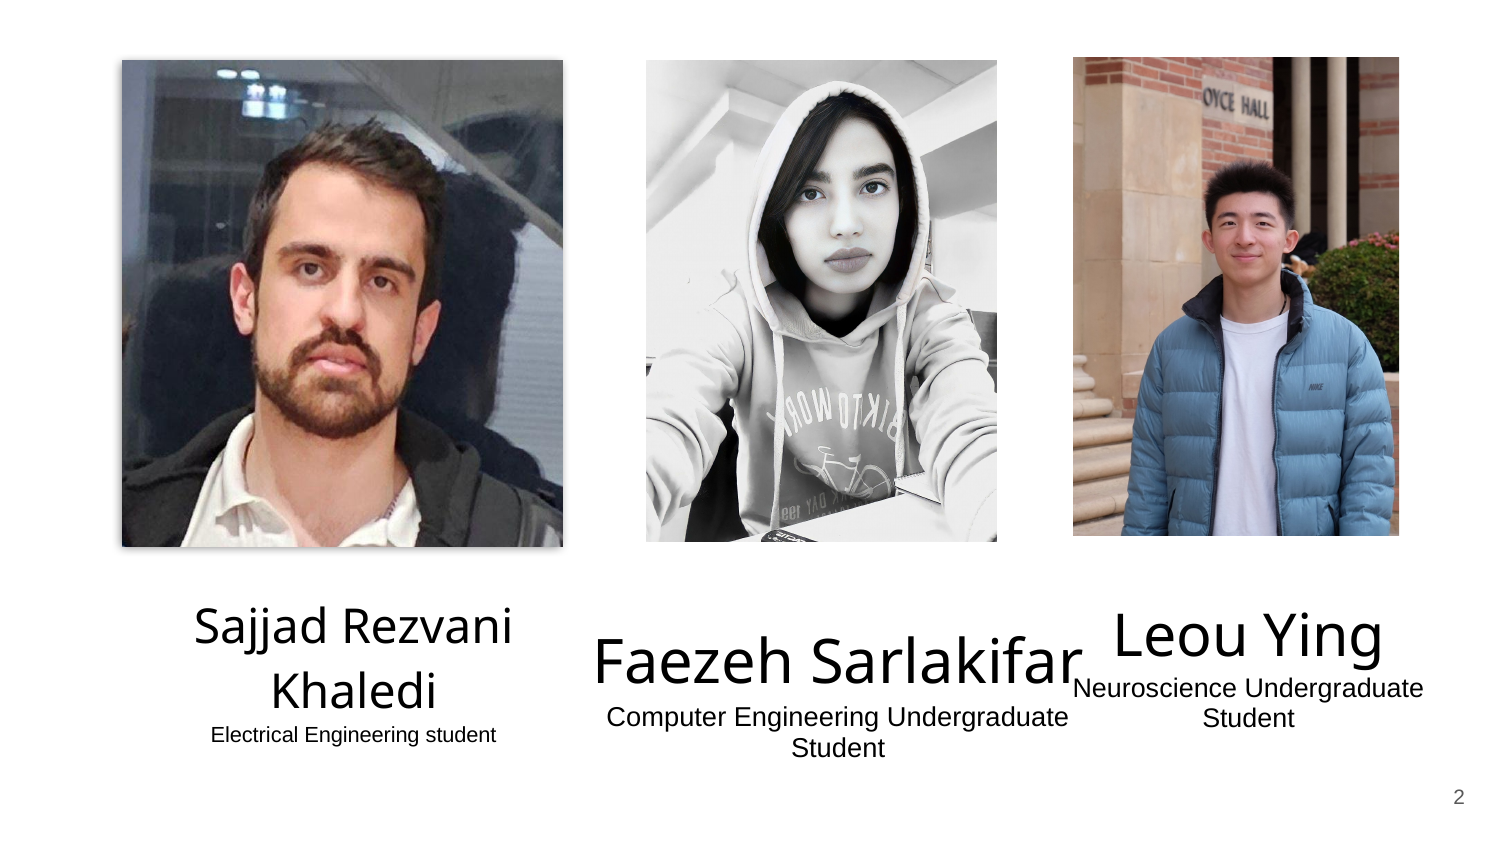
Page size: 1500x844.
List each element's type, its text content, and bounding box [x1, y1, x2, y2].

slide_number 2 [1389, 764, 1480, 830]
picture [1072, 57, 1400, 547]
title Leou Ying Neuroscience Undergraduate Student [1102, 577, 1455, 798]
picture [645, 60, 997, 542]
picture [121, 60, 563, 547]
text_box Faezeh Sarlakifar Computer Engineering Undergraduate Student [574, 546, 1102, 844]
text_box Sajjad Rezvani Khaledi Electrical Engineering student [90, 576, 617, 830]
